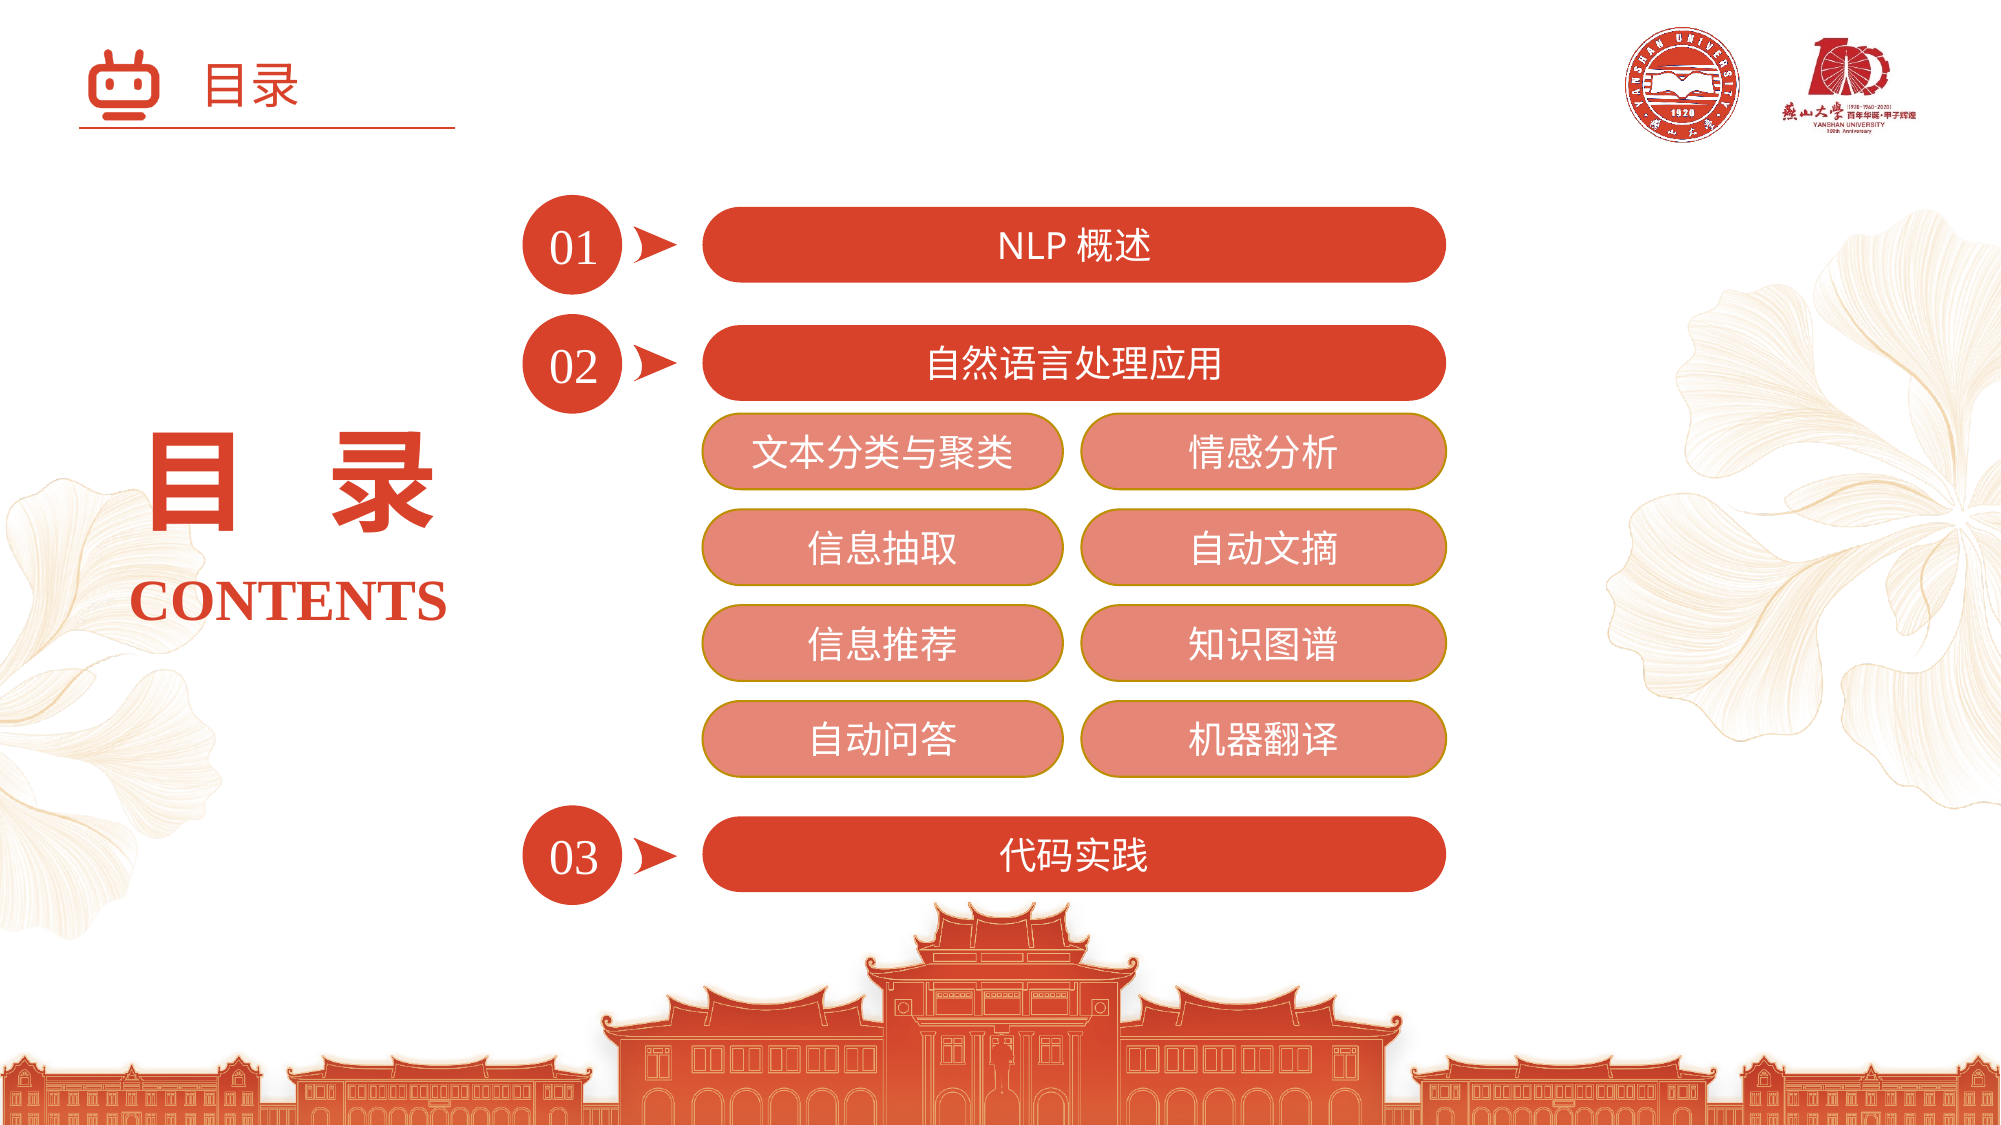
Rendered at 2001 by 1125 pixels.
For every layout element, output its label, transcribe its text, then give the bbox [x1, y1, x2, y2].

text_box 信息推荐 [701, 604, 1064, 682]
text_box NLP概述 [701, 205, 1448, 284]
text_box [631, 343, 680, 384]
picture [78, 39, 169, 127]
text_box 知识图谱 [1080, 604, 1448, 682]
text_box 自动问答 [701, 700, 1064, 778]
text_box 自然语言处理应用 [701, 324, 1448, 402]
picture [1529, 188, 2001, 855]
text_box 文本分类与聚类 [701, 412, 1064, 491]
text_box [522, 805, 623, 905]
text_box 代码实践 [701, 815, 1448, 862]
text_box [631, 225, 680, 265]
text_box [632, 836, 680, 862]
text_box 目录 [185, 46, 316, 121]
text_box 信息抽取 [701, 508, 1064, 587]
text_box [522, 314, 623, 414]
text_box 机器翻译 [1080, 700, 1448, 778]
text_box 情感分析 [1080, 412, 1448, 491]
picture [0, 330, 2000, 1125]
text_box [522, 194, 623, 295]
text_box 自动文摘 [1080, 508, 1448, 587]
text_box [1624, 22, 1939, 147]
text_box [108, 402, 469, 641]
